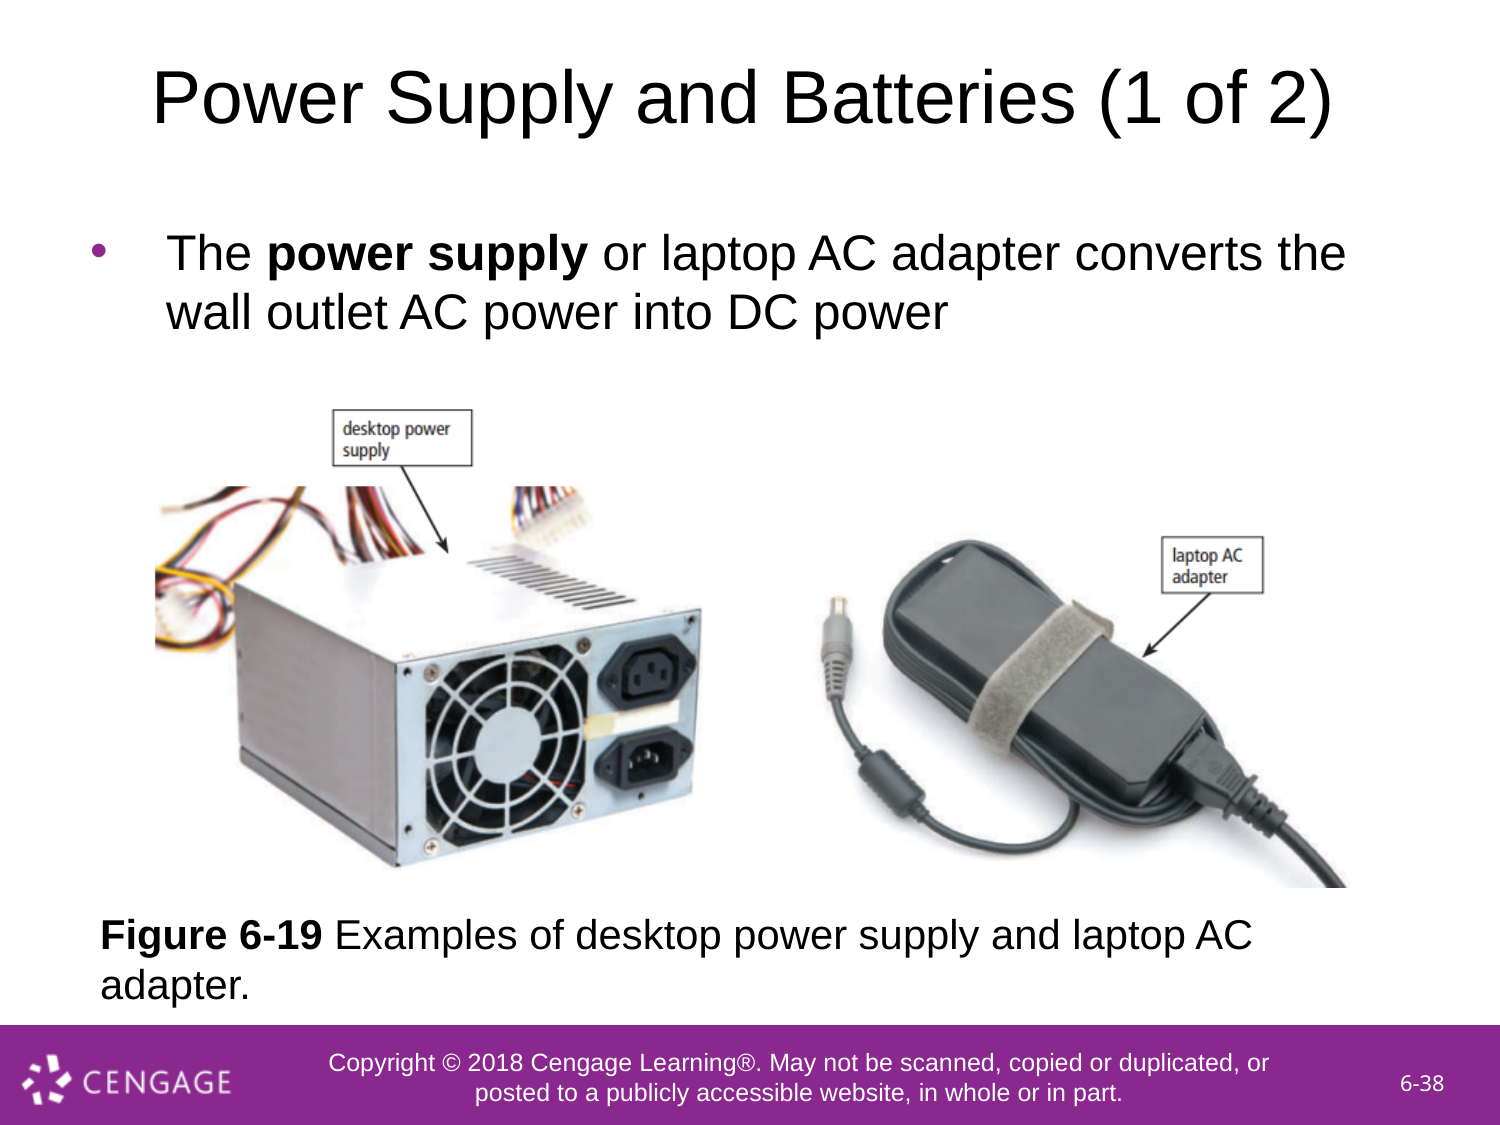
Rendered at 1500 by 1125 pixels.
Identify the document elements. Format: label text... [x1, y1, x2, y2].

picture [12, 1045, 236, 1113]
title Power Supply and Batteries (1 of 2) [37, 23, 1450, 165]
list The power supply or laptop AC adapter converts the wall outlet AC power into DC power [75, 212, 1438, 350]
picture [134, 391, 1366, 888]
list Figure 6-19 Examples of desktop power supply and laptop AC adapter. [85, 900, 1403, 1010]
